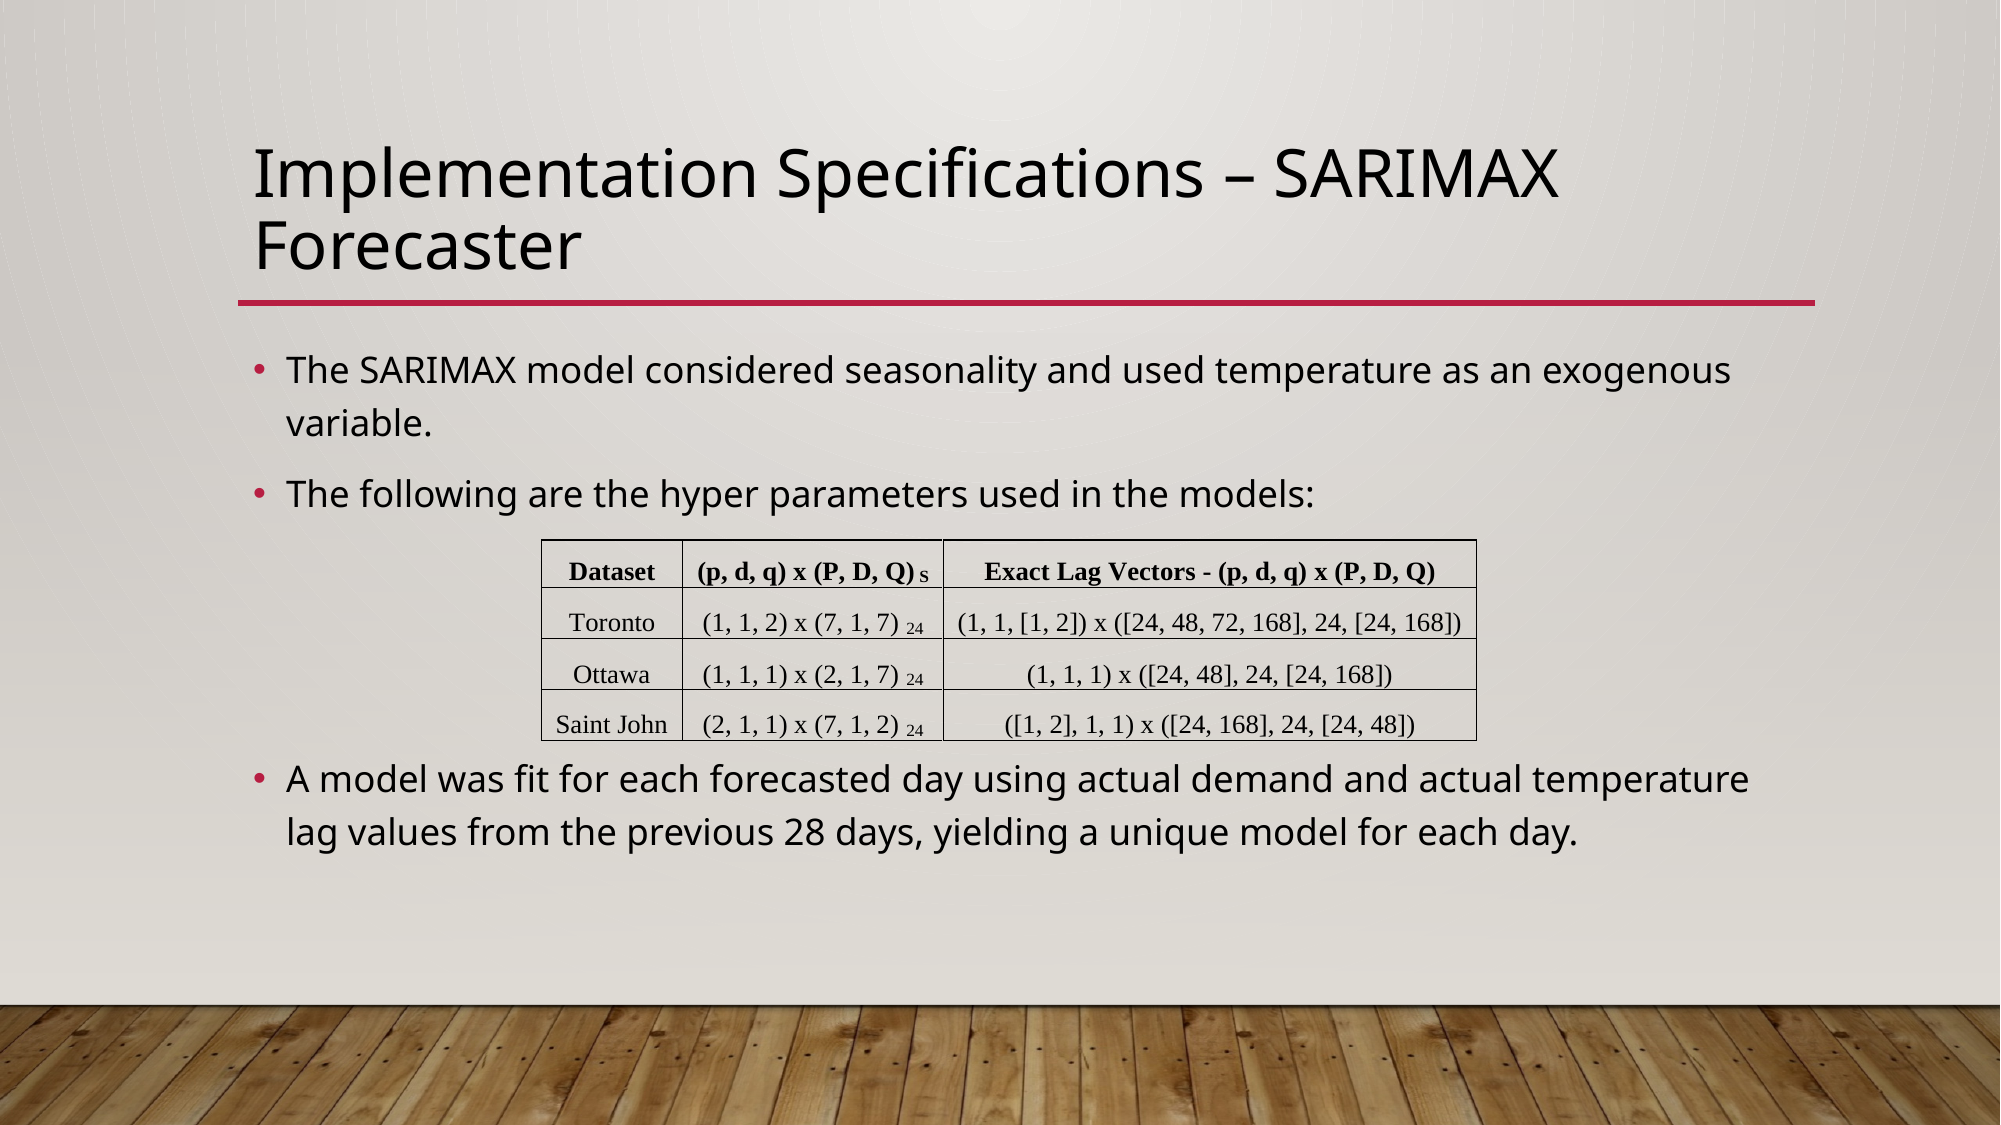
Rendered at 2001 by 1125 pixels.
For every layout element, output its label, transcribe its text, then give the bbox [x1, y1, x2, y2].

picture [525, 539, 1486, 752]
title Implementation Specifications – SARIMAX Forecaster [238, 131, 1814, 305]
picture [0, 1005, 2000, 1125]
list The SARIMAX model considered seasonality and used temperature as an exogenous variable. The following are the hyper parameters used in the models: A model was fit for each forecasted day using actual demand and actual temperature lag values from the previous 28 days, yielding a unique model for each day. [238, 330, 1814, 897]
